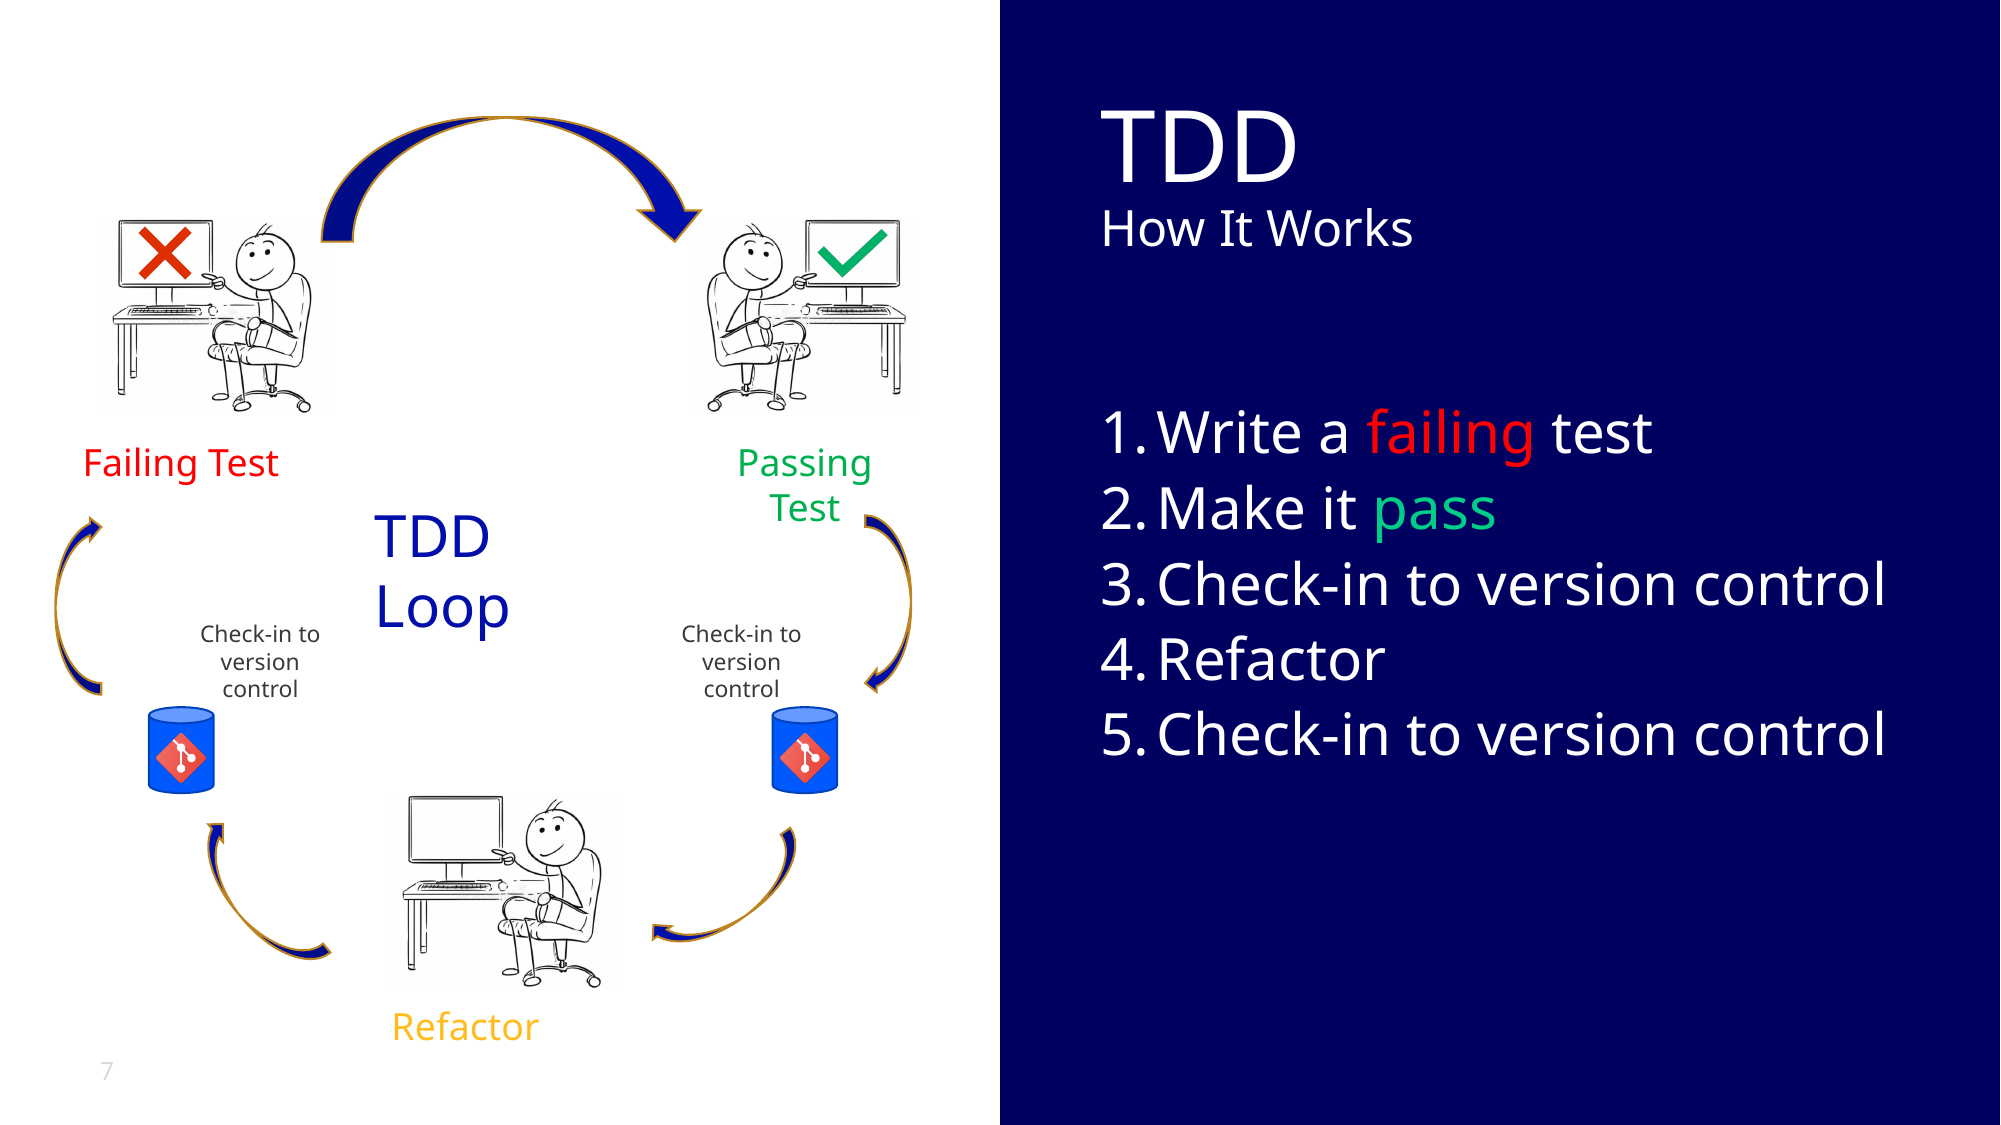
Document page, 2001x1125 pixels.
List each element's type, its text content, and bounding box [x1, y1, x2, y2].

text_box [651, 826, 797, 943]
title TDD [1100, 96, 1899, 202]
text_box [688, 217, 922, 492]
subtitle How It Works [1100, 203, 1899, 280]
slide_number 7 [99, 1042, 182, 1103]
text_box [54, 515, 103, 696]
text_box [148, 707, 214, 794]
text_box [863, 514, 913, 695]
text_box Check-in to version control [646, 612, 837, 710]
text_box [206, 822, 332, 961]
text_box TDD Loop [360, 491, 651, 647]
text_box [348, 793, 620, 1057]
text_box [64, 217, 330, 492]
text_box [772, 707, 838, 794]
list Write a failing test Make it pass Check-in to version control Refactor Check-in to version control [1100, 357, 1899, 815]
text_box Check-in to version control [165, 612, 356, 710]
text_box [323, 116, 703, 244]
